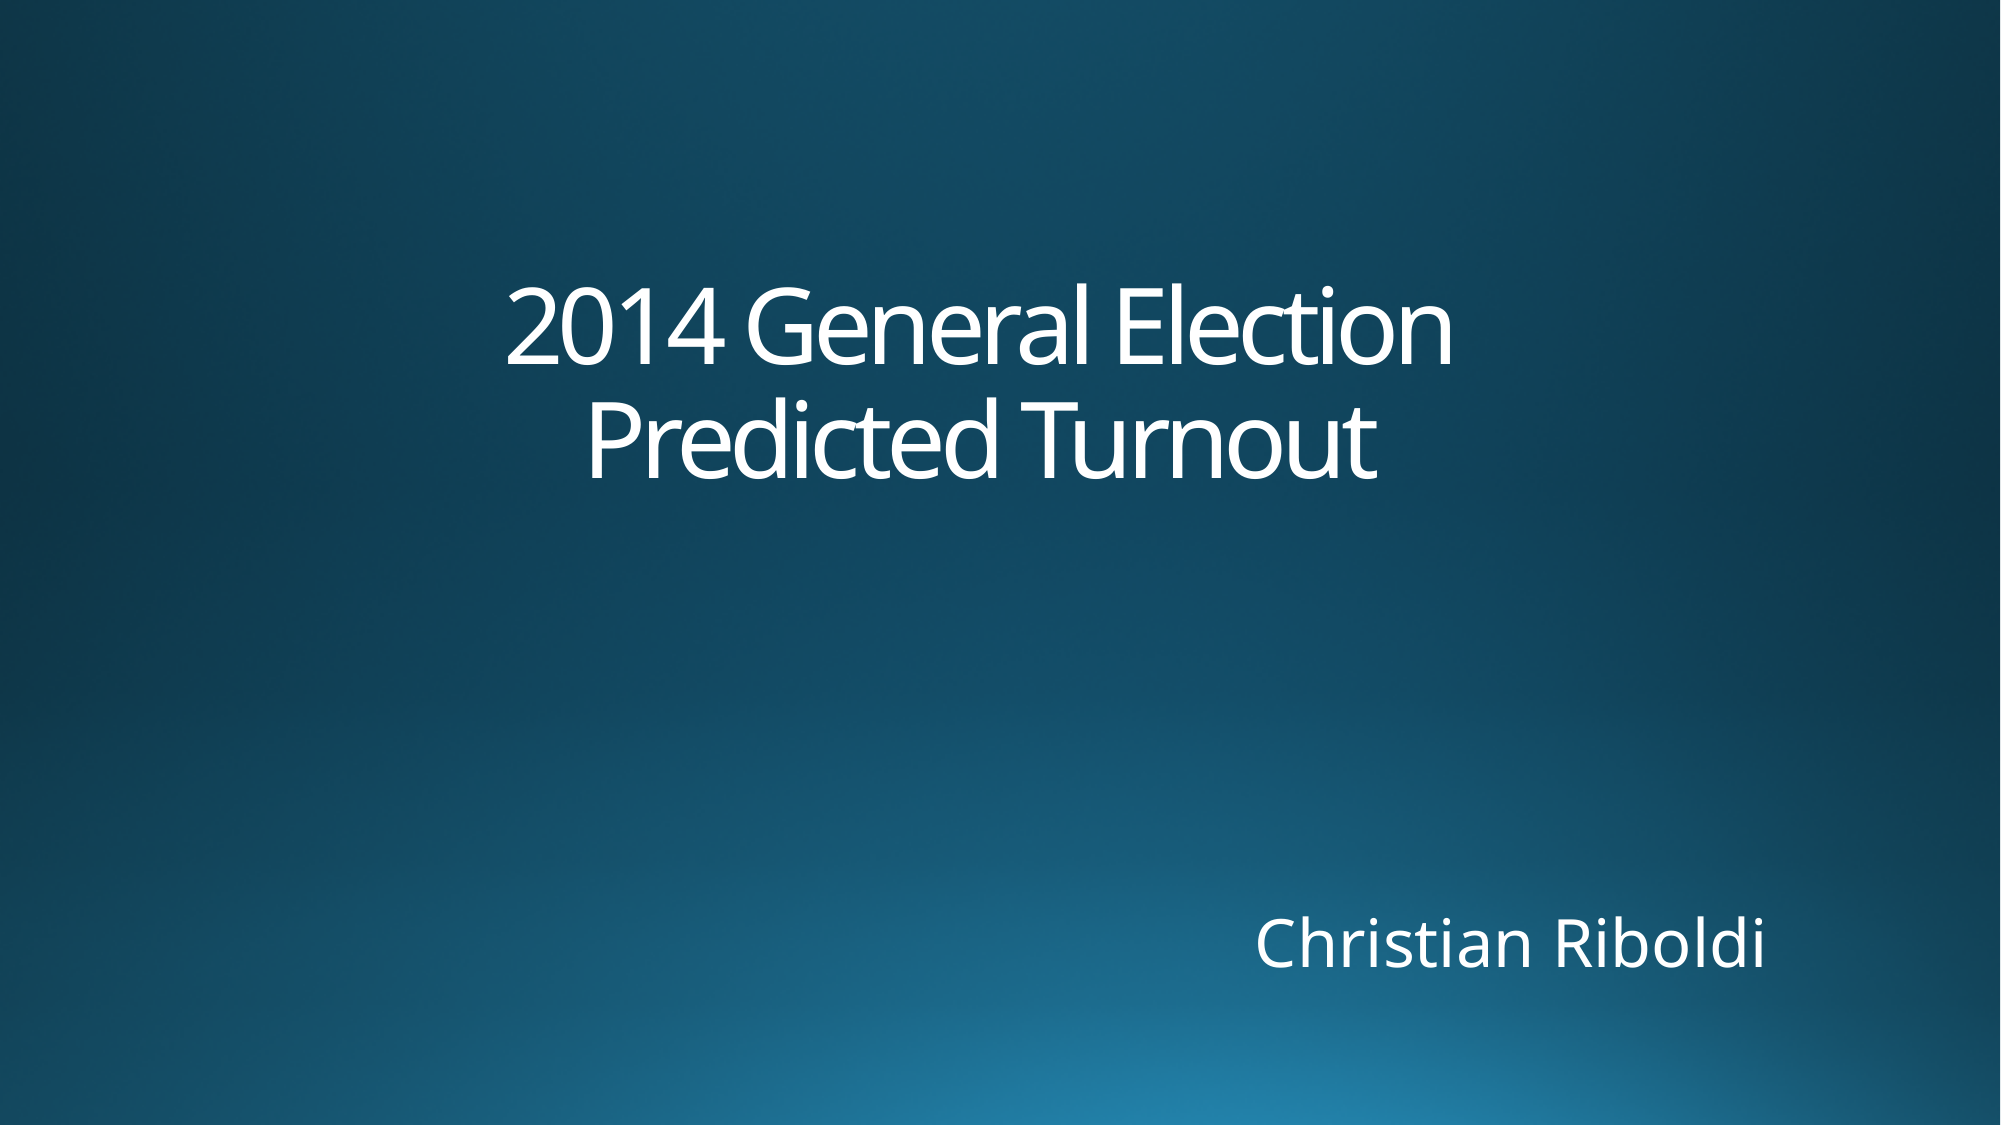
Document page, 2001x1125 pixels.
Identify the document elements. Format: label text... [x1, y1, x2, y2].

picture [0, 0, 2001, 1125]
title 2014 General Election Predicted Turnout [229, 265, 1733, 643]
subtitle Christian Riboldi [283, 865, 1784, 990]
